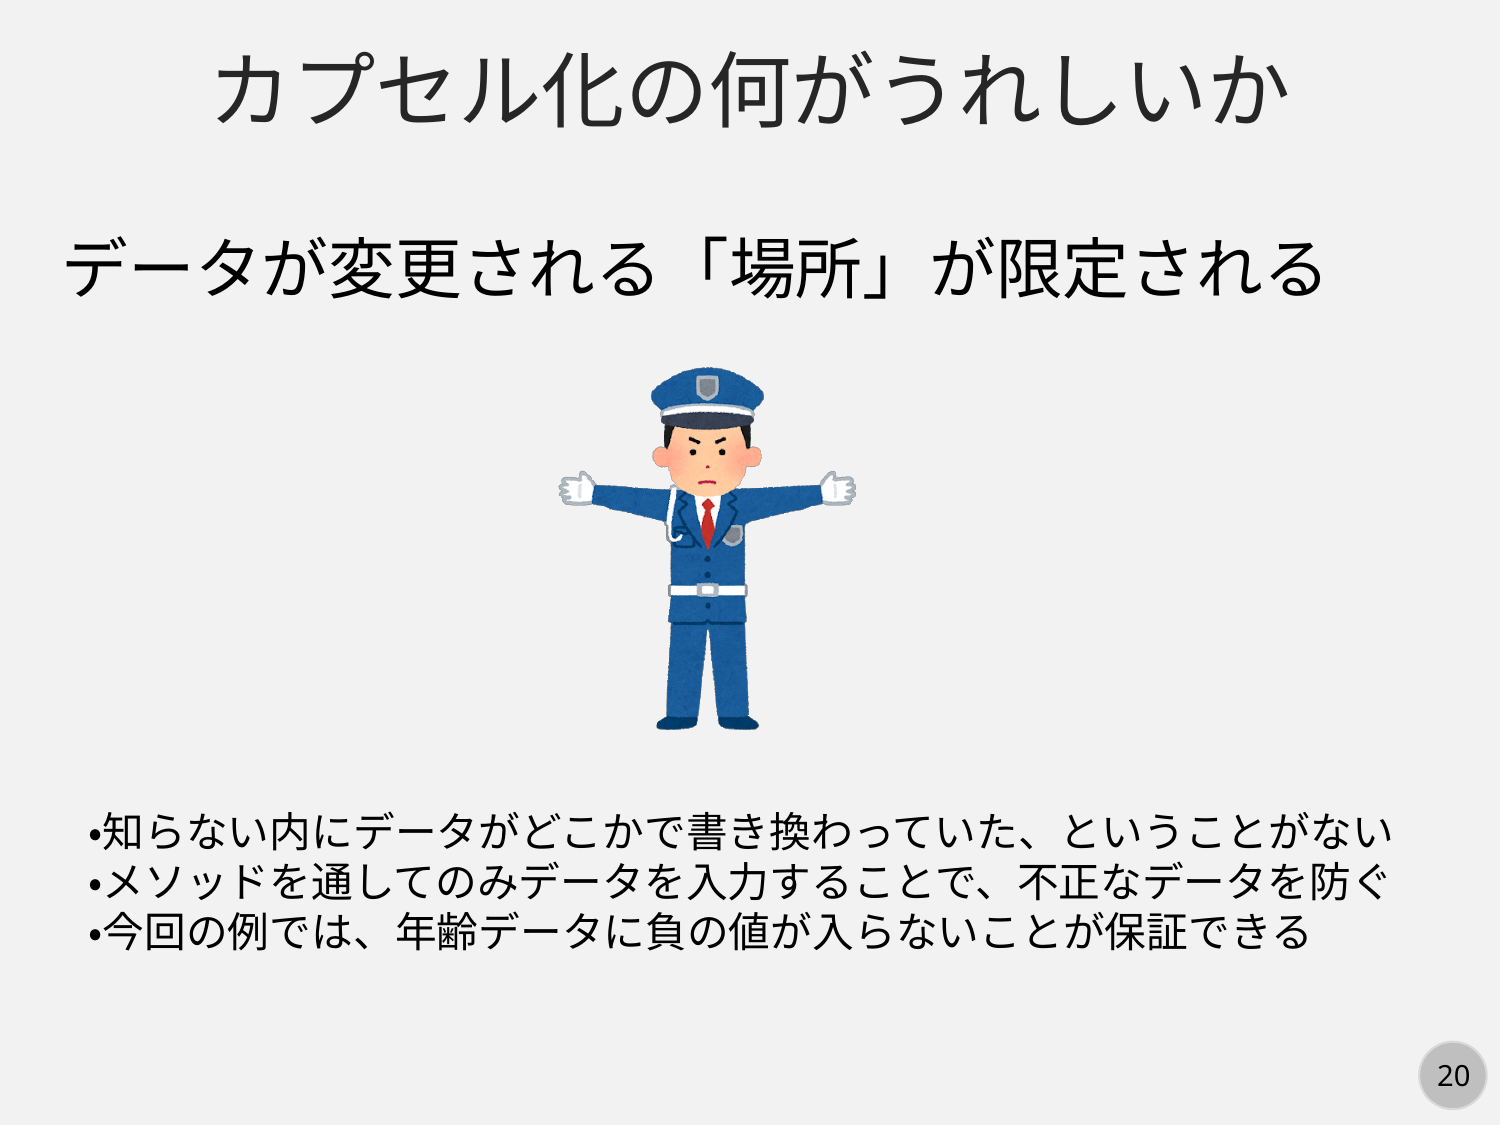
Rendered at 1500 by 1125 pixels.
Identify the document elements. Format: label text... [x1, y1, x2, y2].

text_box データが変更される「場所」が限定される [46, 219, 1345, 315]
list カプセル化の何がうれしいか [0, 31, 1500, 155]
picture [537, 361, 880, 736]
text_box ・知らない内にデータがどこかで書き換わっていた、ということがない ・メソッドを通してのみデータを入力することで、不正なデータを防ぐ ・今回の例では、年齢データに負の値が入らないことが保証できる [73, 798, 1409, 964]
